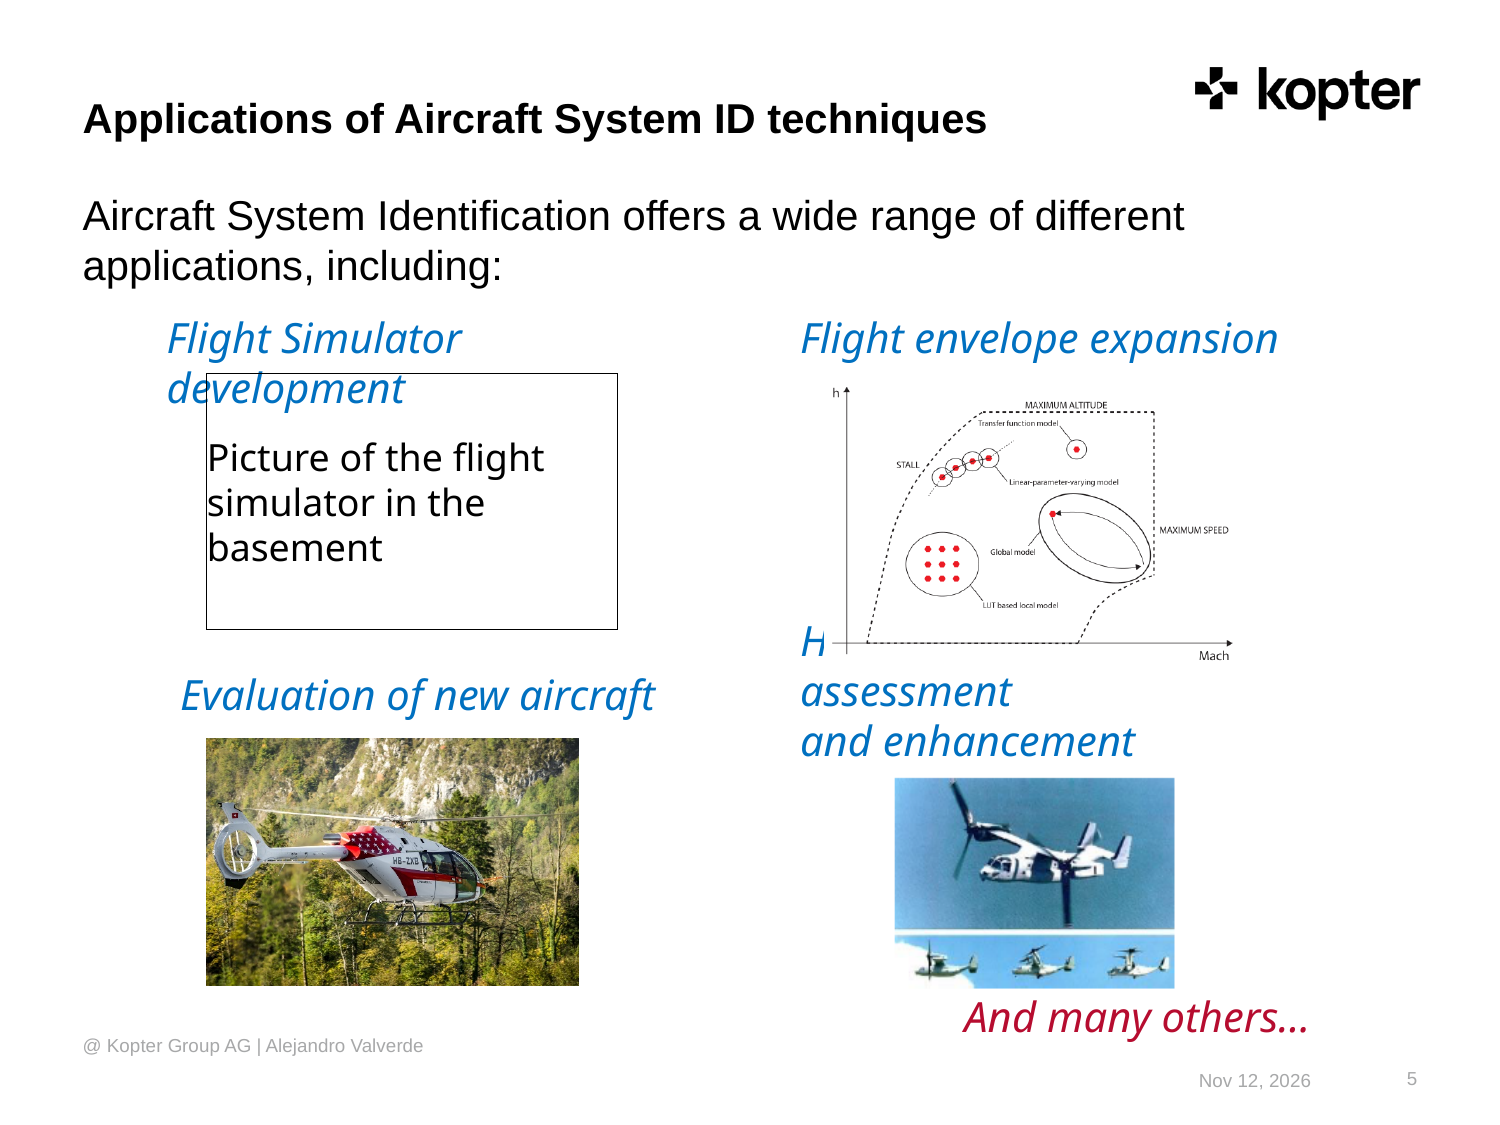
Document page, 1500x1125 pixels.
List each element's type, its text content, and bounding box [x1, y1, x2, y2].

picture [888, 773, 1182, 994]
picture [1194, 66, 1421, 121]
list @ Kopter Group AG | Alejandro Valverde [82, 1033, 703, 1063]
list Aircraft System Identification offers a wide range of different applications, including: [82, 188, 1393, 250]
title Applications of Aircraft System ID techniques [82, 64, 1153, 142]
picture [206, 738, 579, 986]
slide_number 25-Feb-18 [1181, 1069, 1329, 1099]
text_box Handling Qualities assessment and enhancement [800, 691, 1329, 765]
text_box Flight Simulator development [166, 311, 703, 374]
text_box Evaluation of new aircraft [180, 661, 691, 719]
text_box Picture of the flight simulator in the basement [206, 373, 618, 630]
text_box Flight envelope expansion [799, 311, 1311, 369]
text_box And many others… [799, 991, 1311, 1049]
picture [824, 373, 1245, 669]
slide_number 5 [1328, 1067, 1418, 1097]
